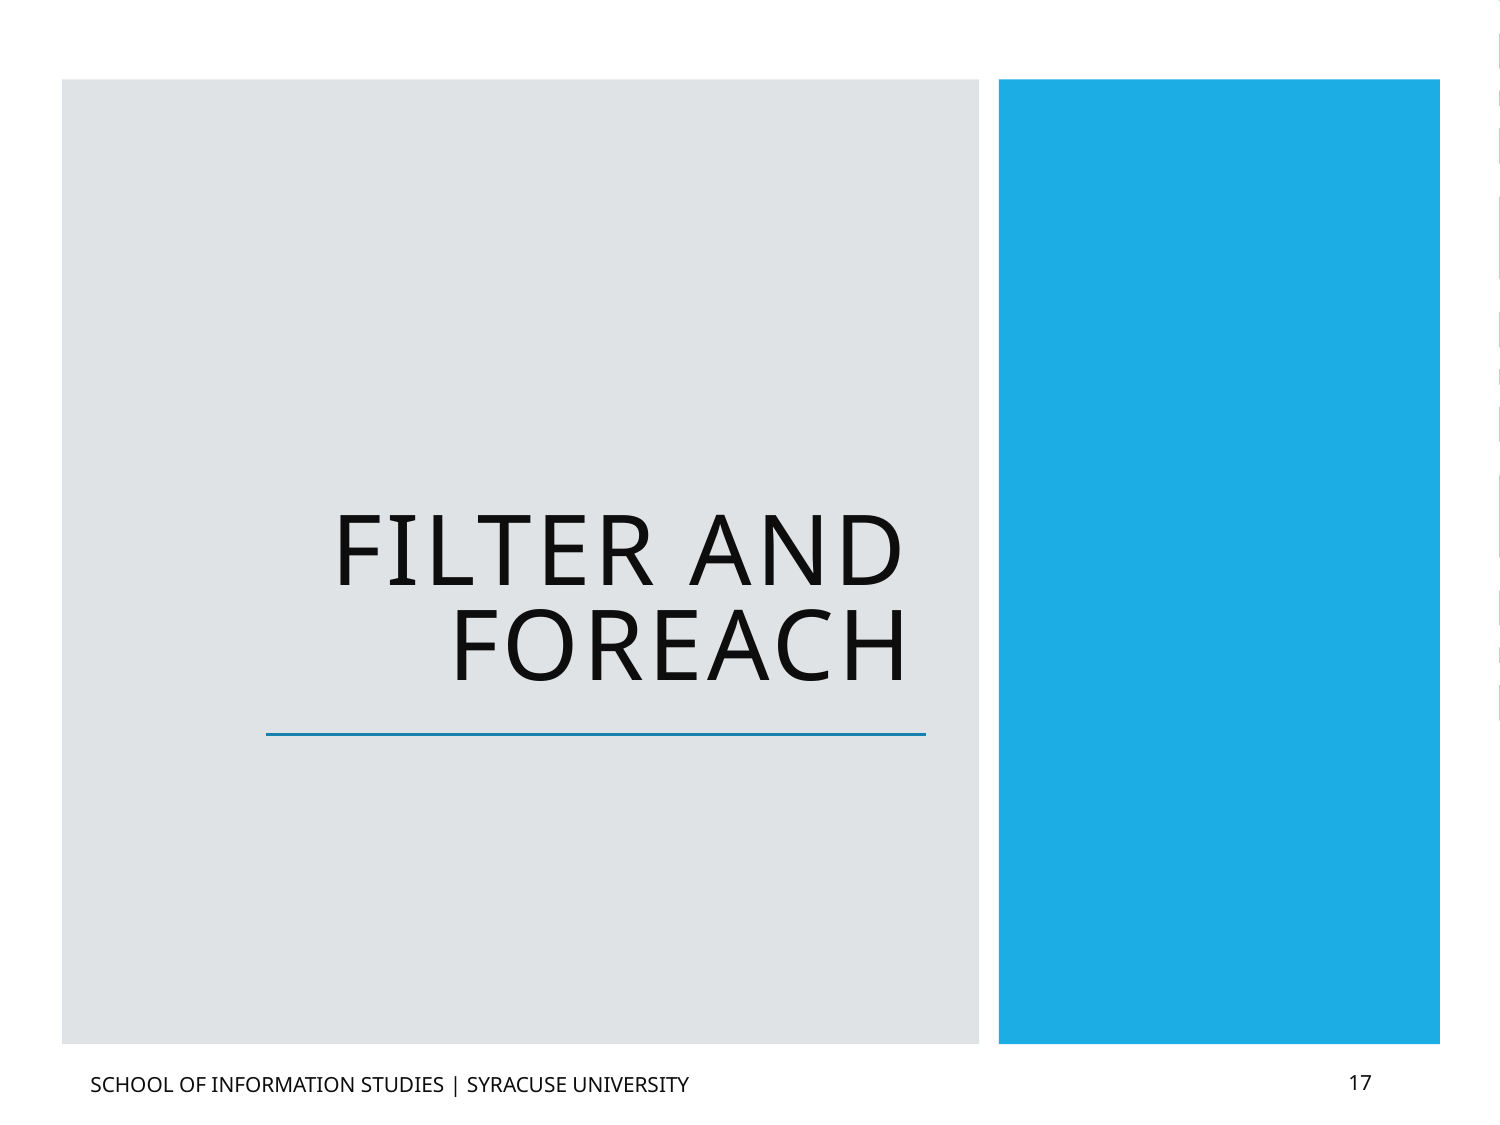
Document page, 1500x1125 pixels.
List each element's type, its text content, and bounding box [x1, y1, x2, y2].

title Filter and Foreach [121, 160, 927, 707]
footer School of Information Studies | Syracuse University [75, 1061, 737, 1107]
text_box [61, 78, 980, 1045]
text_box [998, 78, 1441, 1045]
slide_number 17 [1333, 1061, 1454, 1107]
text_box [0, 0, 1500, 1125]
